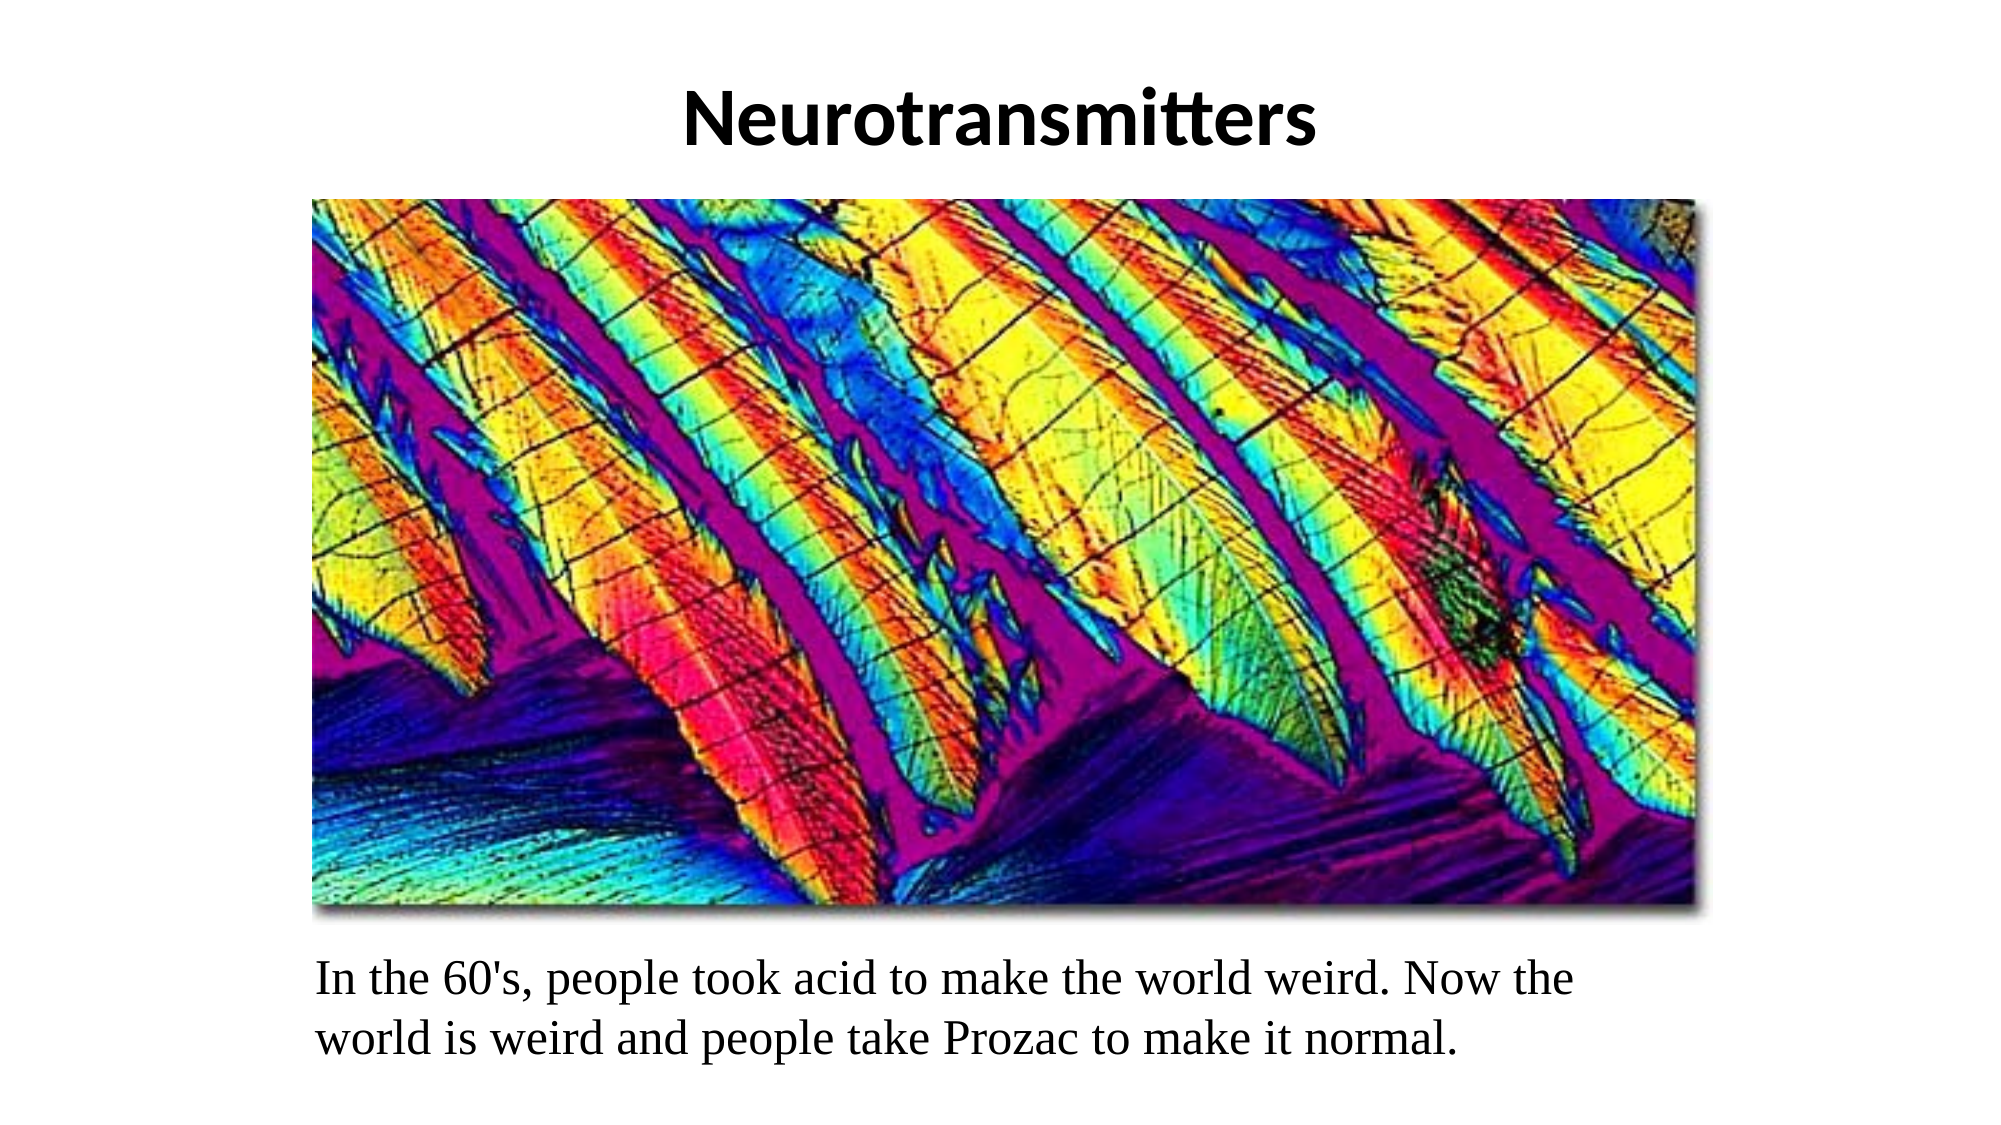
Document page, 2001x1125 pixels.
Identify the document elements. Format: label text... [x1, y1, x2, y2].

text_box In the 60's, people took acid to make the world weird. Now the world is weird and people take Prozac to make it normal. [299, 937, 1713, 1073]
picture [312, 199, 1713, 926]
title Neurotransmitters [362, 50, 1638, 175]
